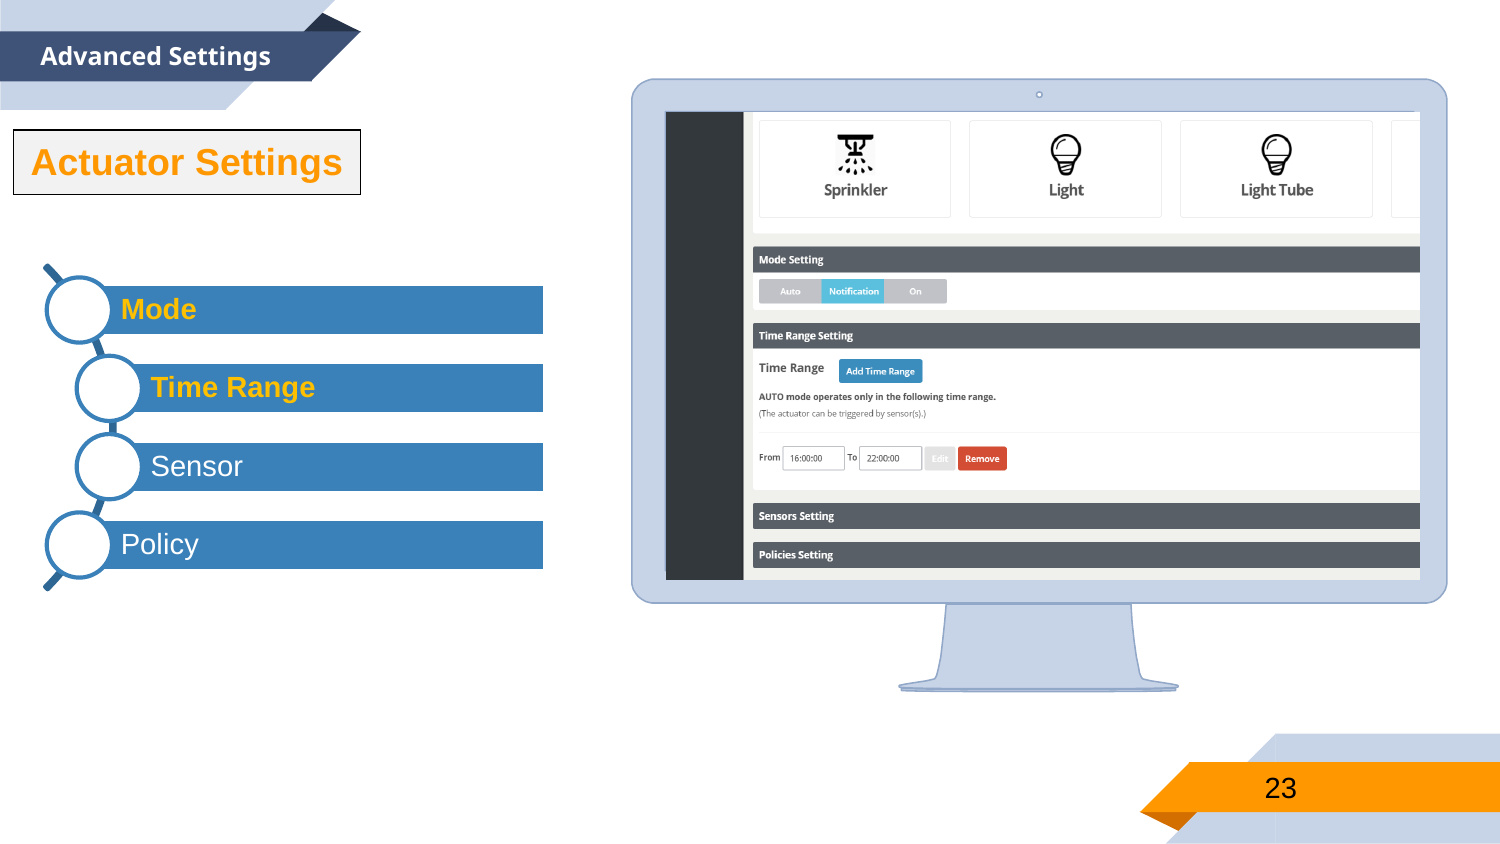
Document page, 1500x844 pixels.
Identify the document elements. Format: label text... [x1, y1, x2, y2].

text_box [631, 79, 1447, 692]
slide_number 23 [1249, 760, 1494, 813]
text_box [39, 257, 550, 598]
picture [665, 112, 1420, 580]
text_box Advanced Settings [0, 32, 313, 80]
table_header Actuator Settings [14, 131, 360, 194]
